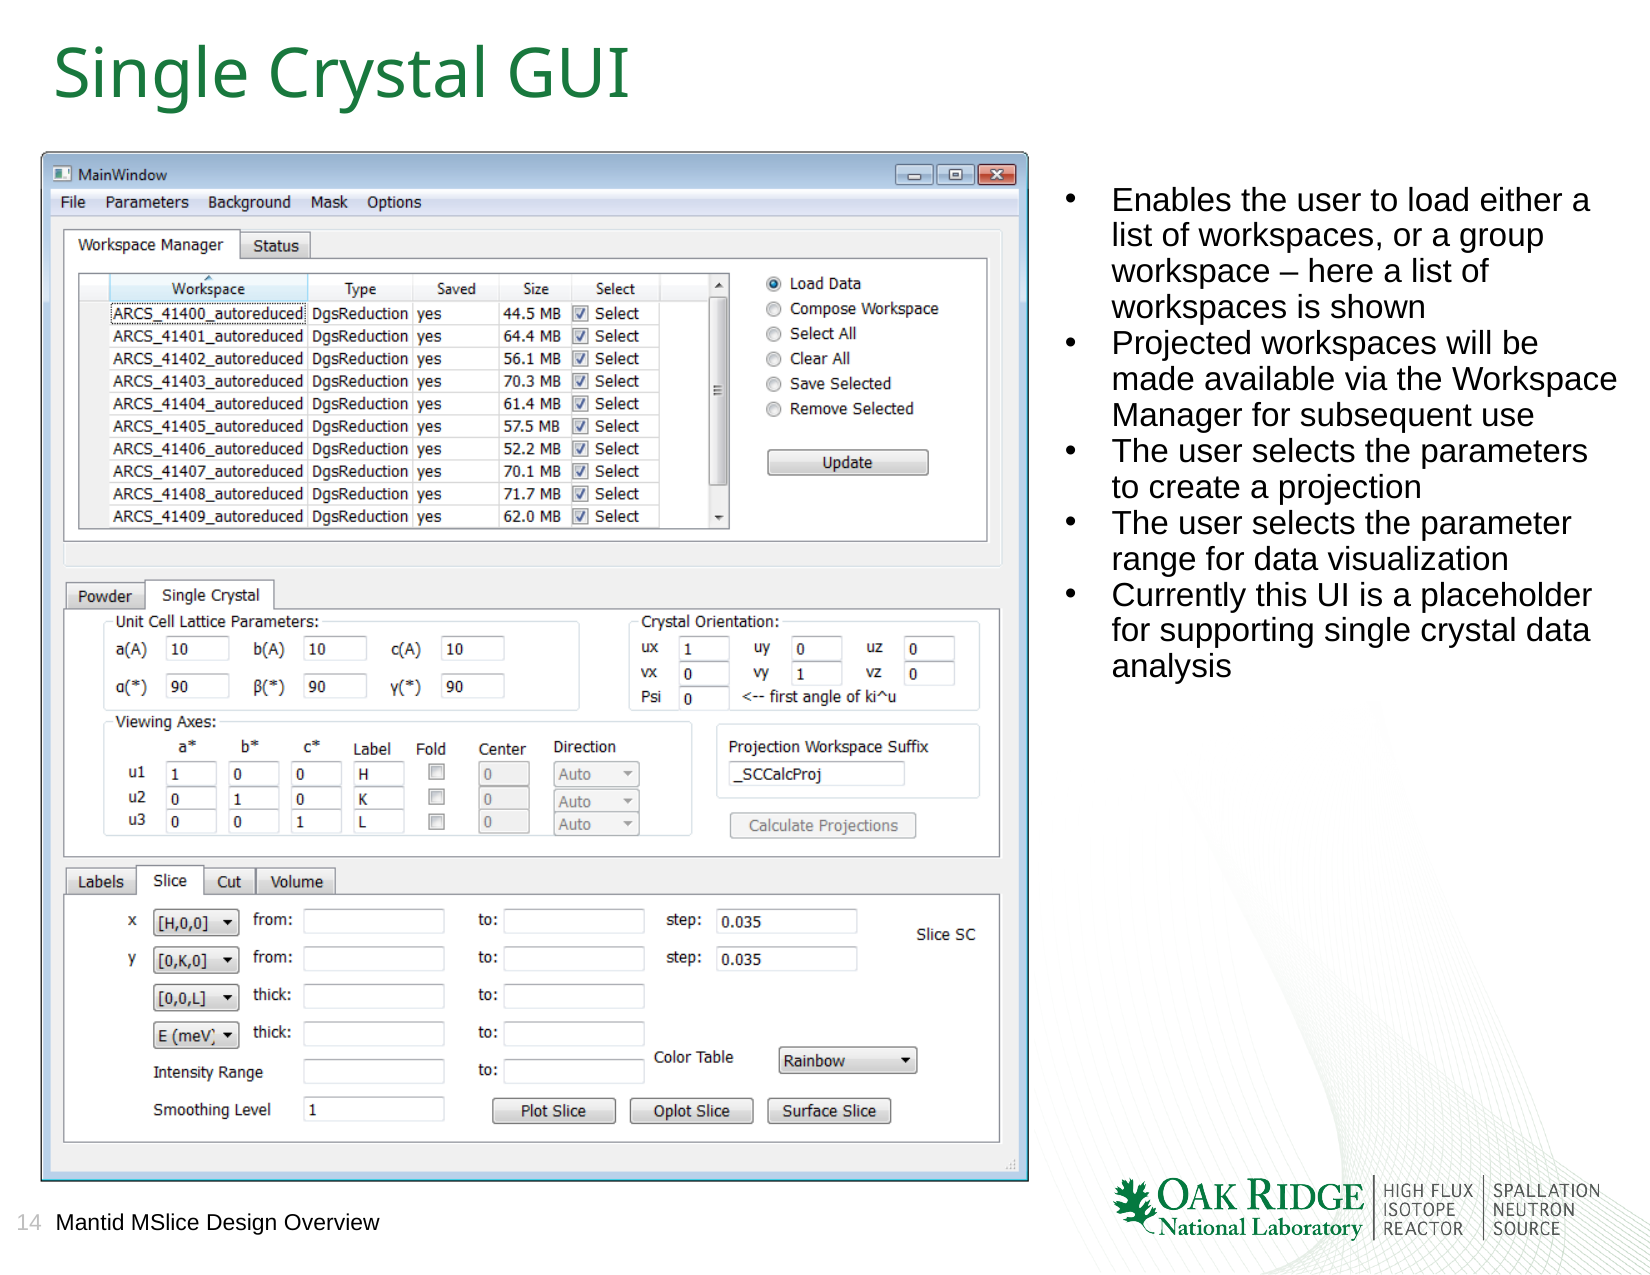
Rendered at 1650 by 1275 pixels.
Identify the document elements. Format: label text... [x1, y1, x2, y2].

title Single Crystal GUI [36, 32, 1594, 124]
picture [0, 0, 1650, 1275]
text_box Enables the user to load either a list of workspaces, or a group workspace – here a list of workspaces is shown Projected workspaces will be made available via the Workspace Manager for subsequent use The user selects the parameters to create a projection The user selects the parameter range for data visualization Currently this UI is a placeholder for supporting single crystal data analysis [1049, 174, 1638, 693]
